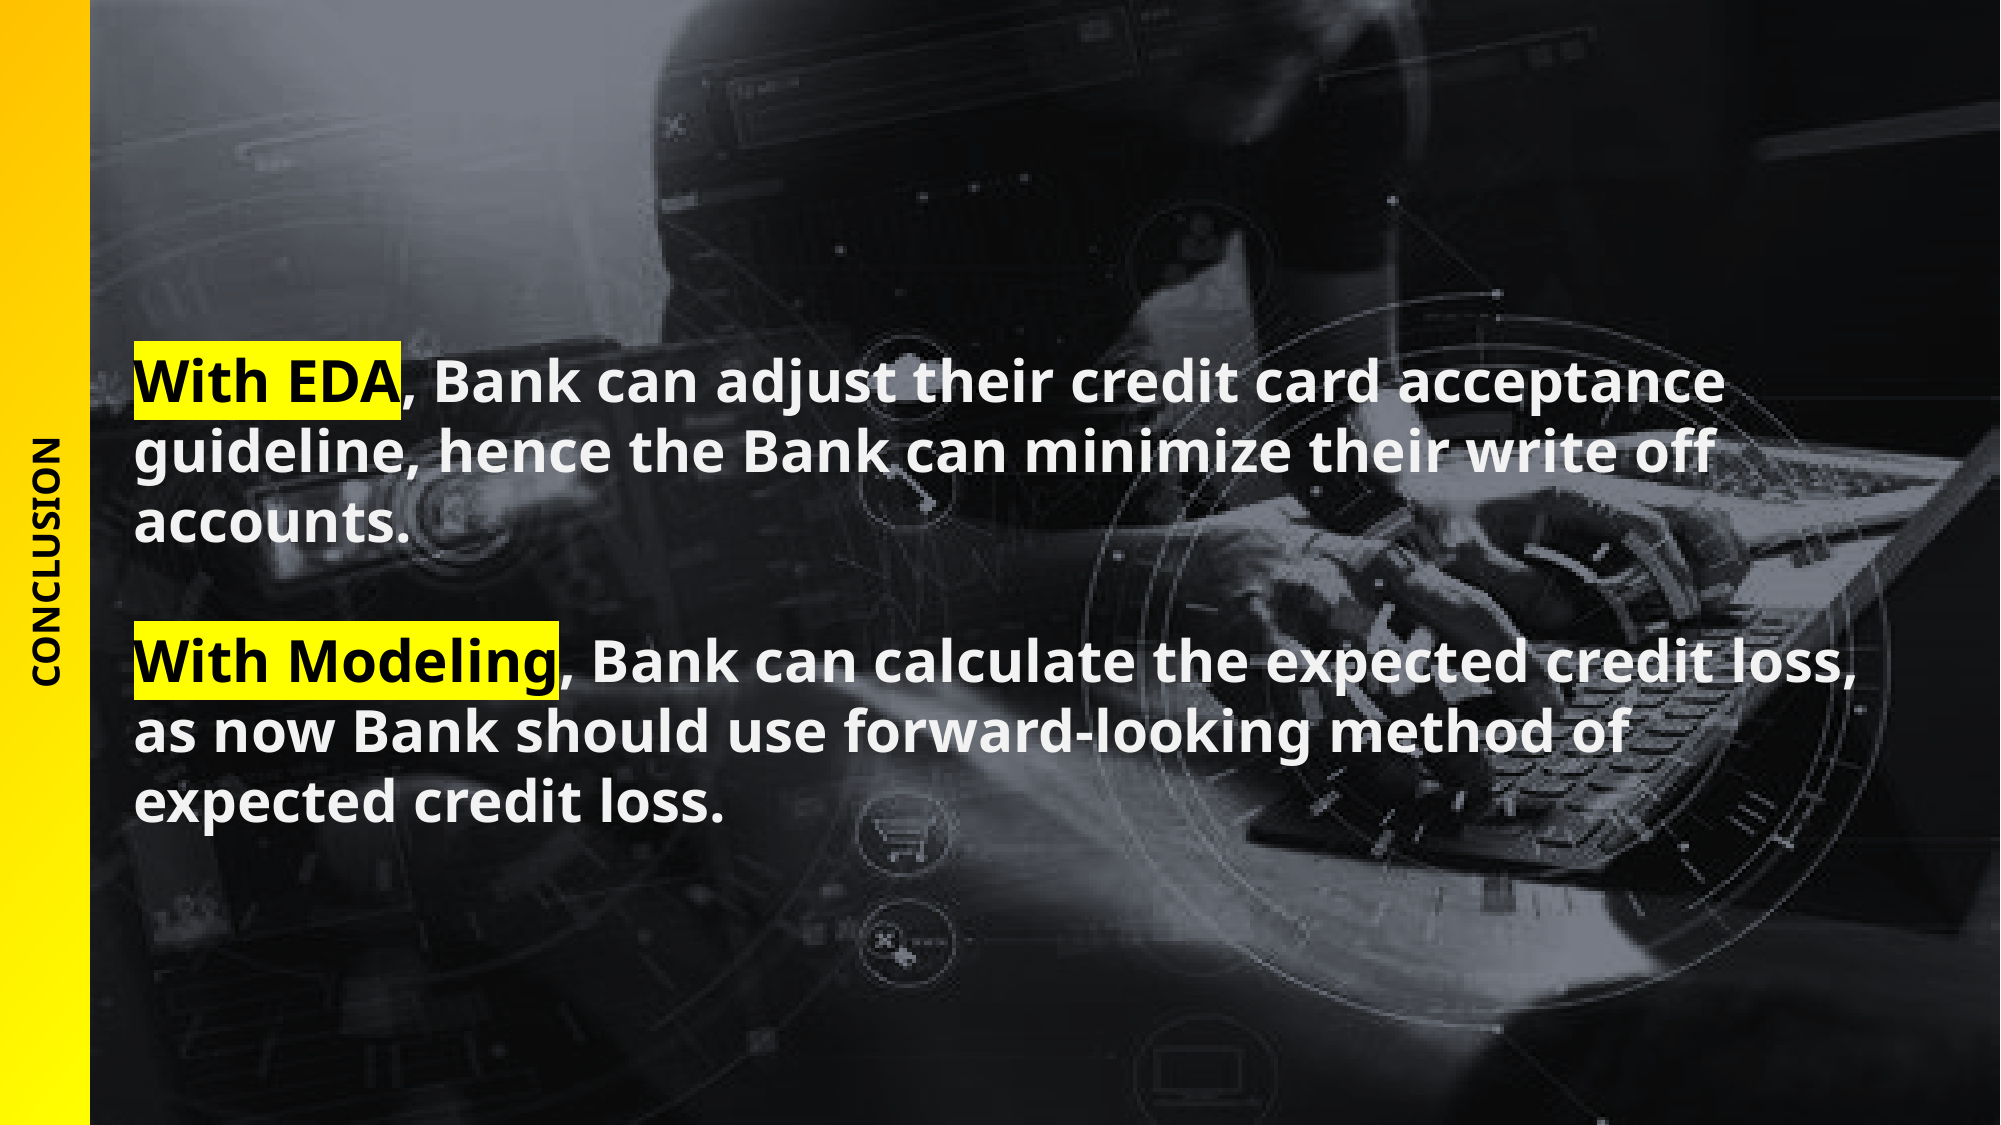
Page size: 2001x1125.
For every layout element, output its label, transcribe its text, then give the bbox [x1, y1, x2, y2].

picture [90, 0, 2000, 1125]
text_box CONCLUSION [0, 0, 90, 1125]
